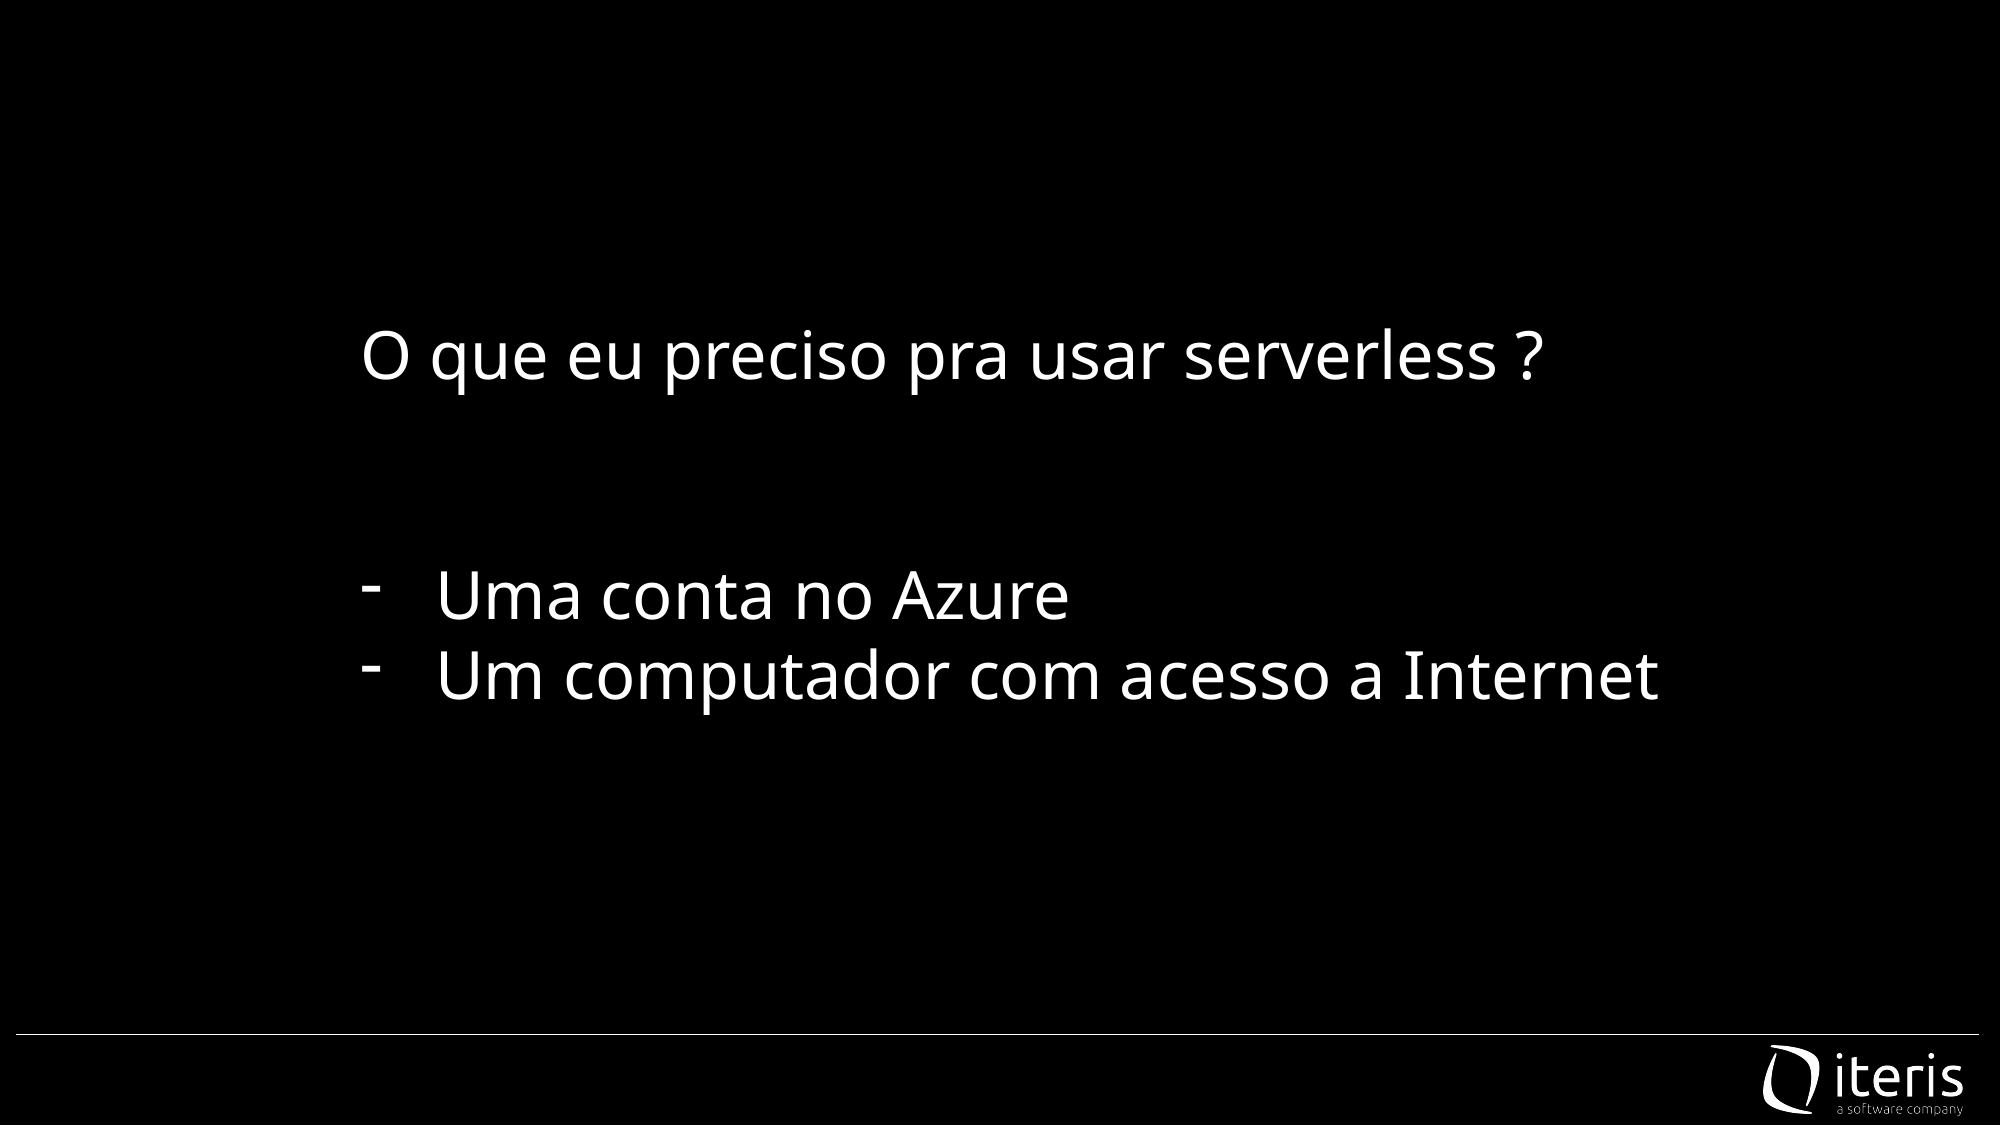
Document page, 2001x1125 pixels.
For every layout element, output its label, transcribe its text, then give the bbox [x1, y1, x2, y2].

picture [1757, 1039, 1968, 1120]
text_box O que eu preciso pra usar serverless ? Uma conta no Azure Um computador com acesso a Internet [345, 305, 1676, 721]
